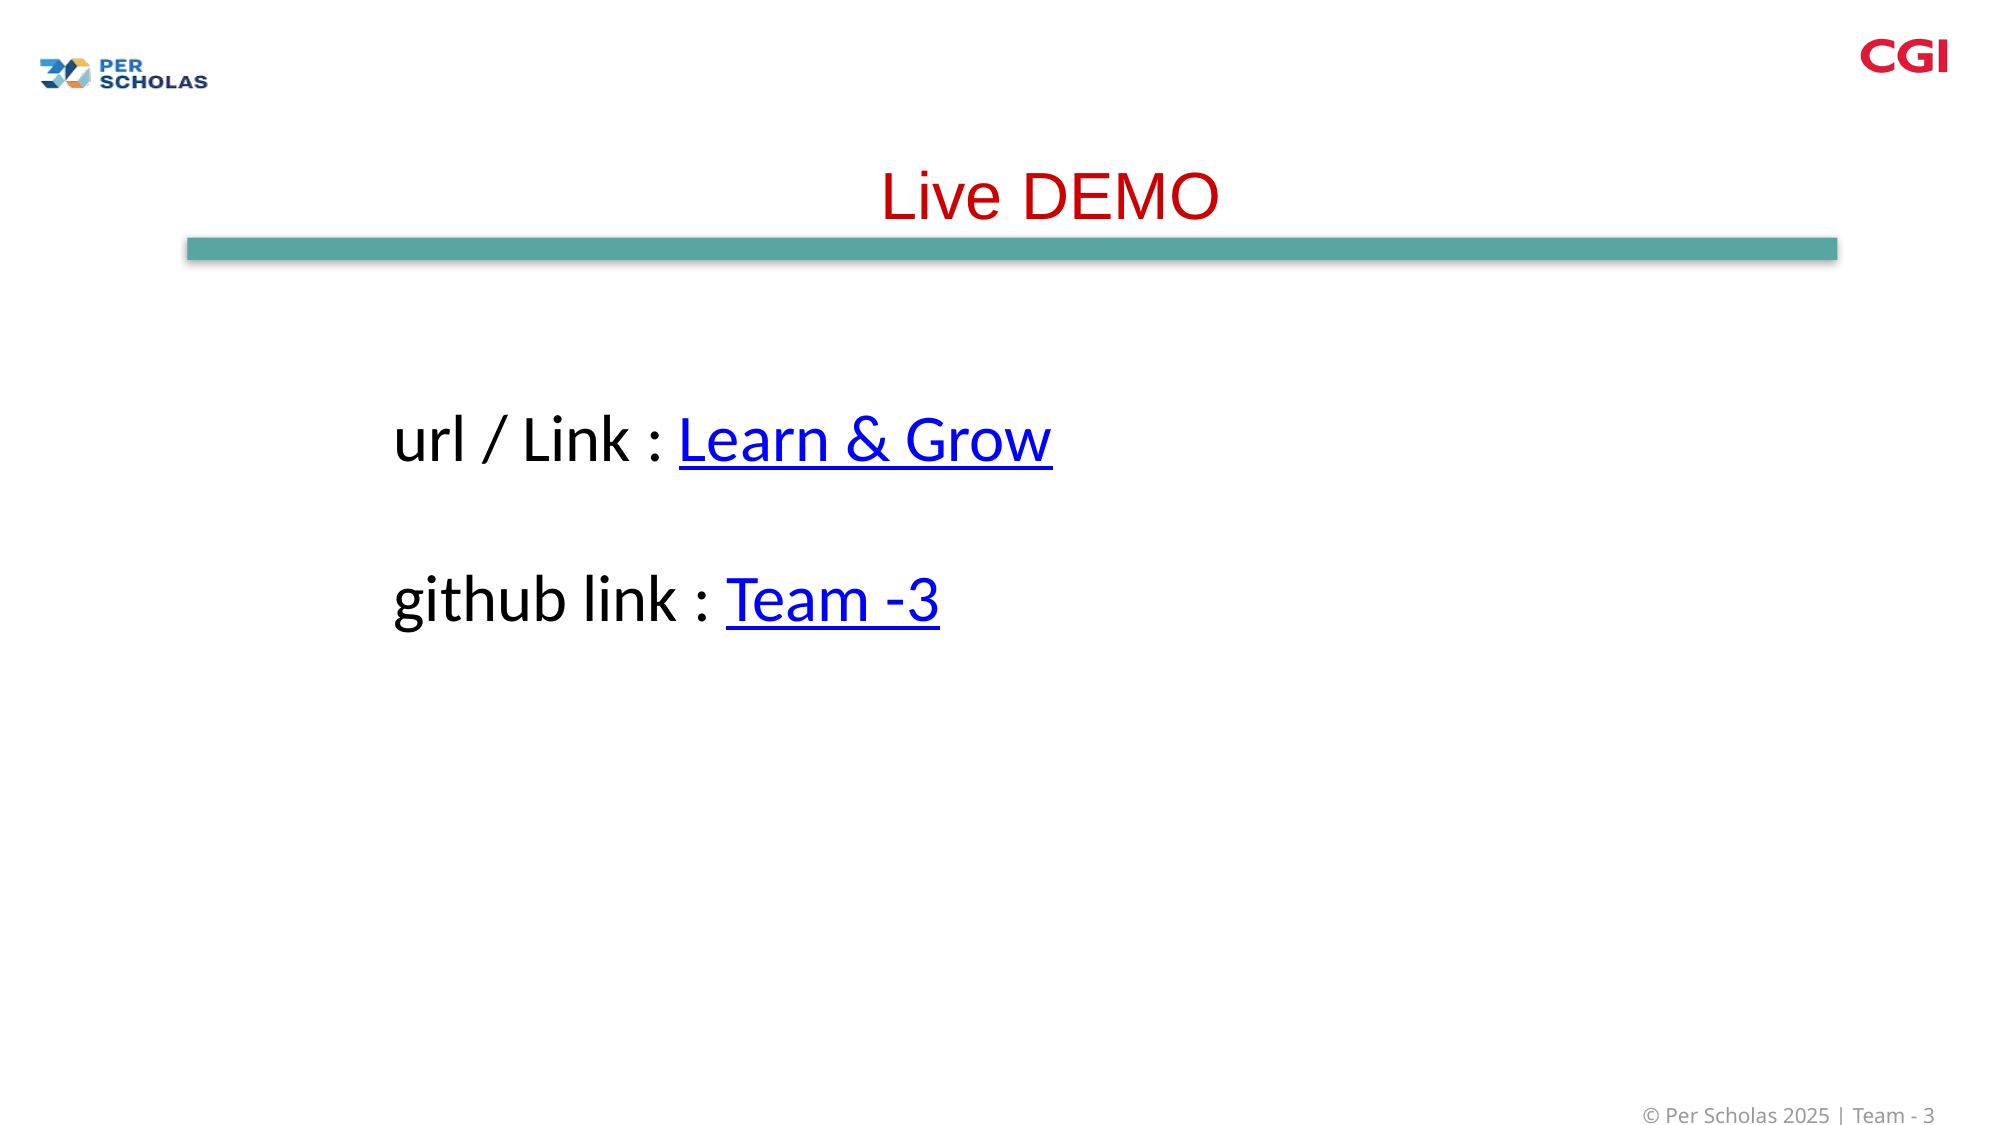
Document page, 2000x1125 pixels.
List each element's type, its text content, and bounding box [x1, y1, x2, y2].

text_box Live DEMO [48, 100, 1984, 241]
picture [1851, 33, 1951, 79]
picture [26, 0, 222, 149]
text_box [187, 237, 1838, 260]
text_box url / Link : Learn & Grow github link : Team -3 [378, 380, 1844, 712]
text_box © Per Scholas 2025 | Team - 3 [0, 1050, 1950, 1125]
